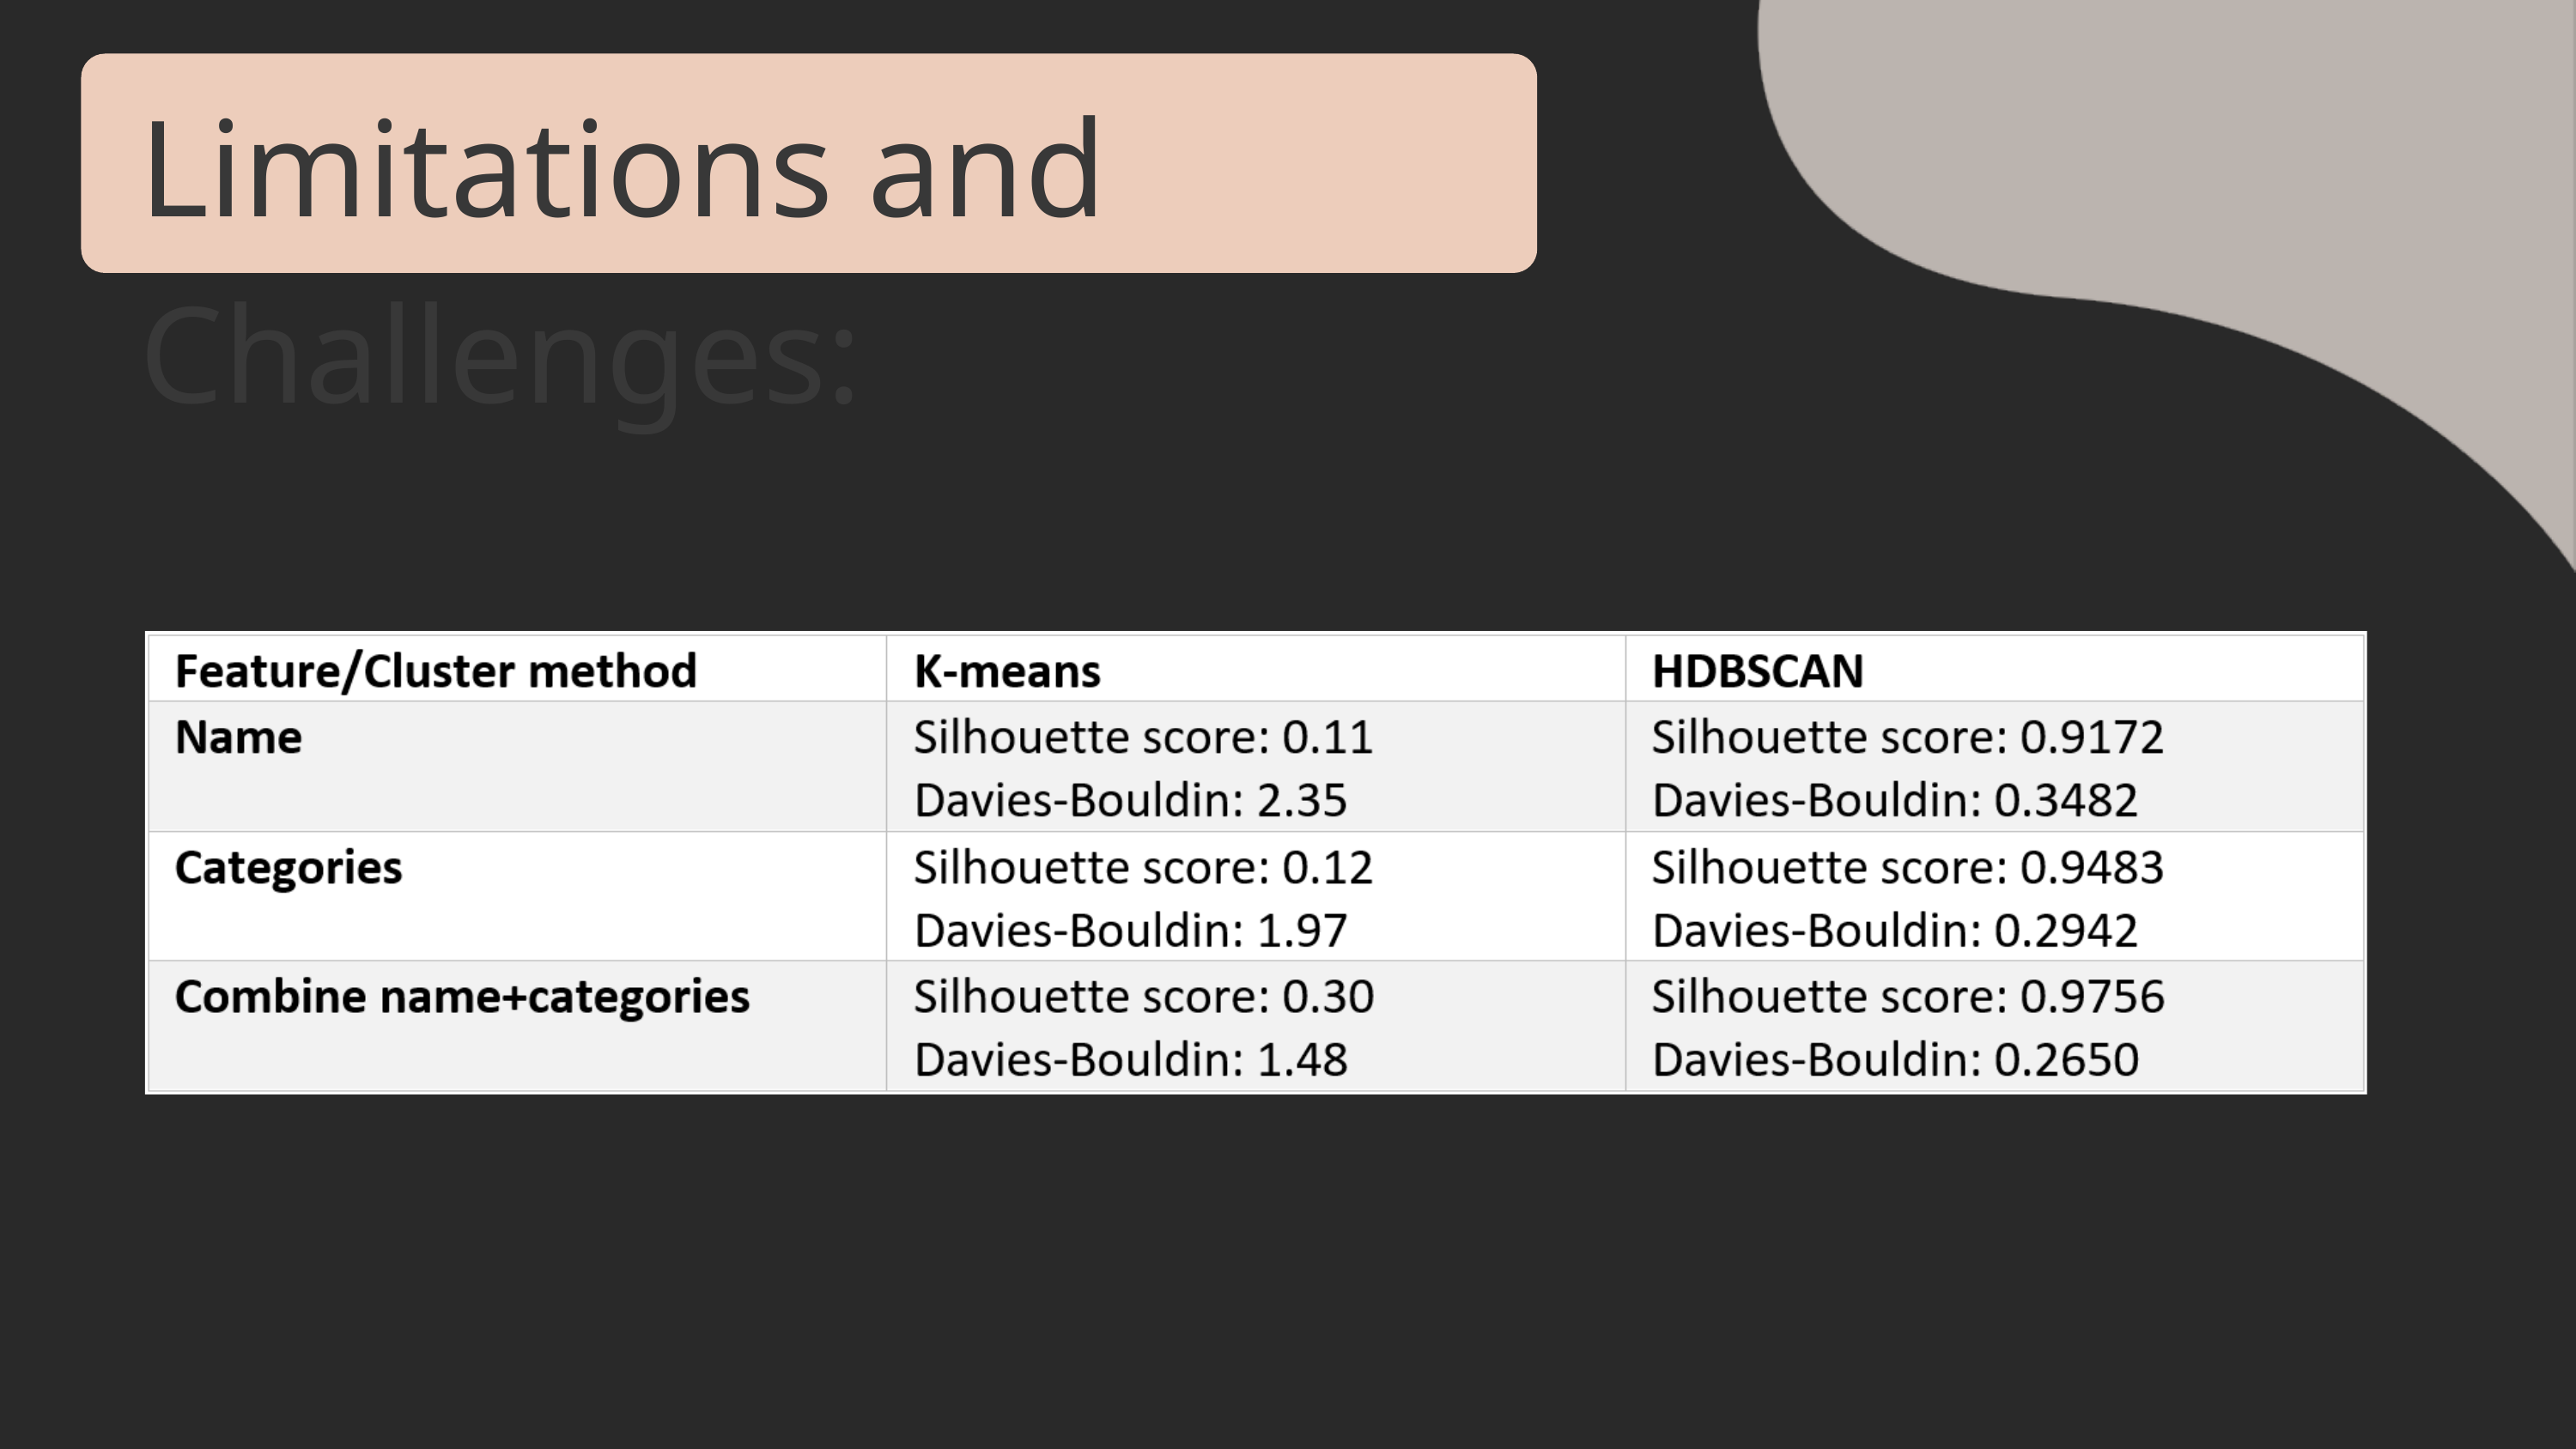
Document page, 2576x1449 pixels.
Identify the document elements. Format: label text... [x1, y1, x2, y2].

text_box [144, 631, 2367, 1095]
text_box Limitations and Challenges: [139, 57, 1850, 430]
text_box [1707, 0, 2576, 573]
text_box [81, 53, 1538, 274]
